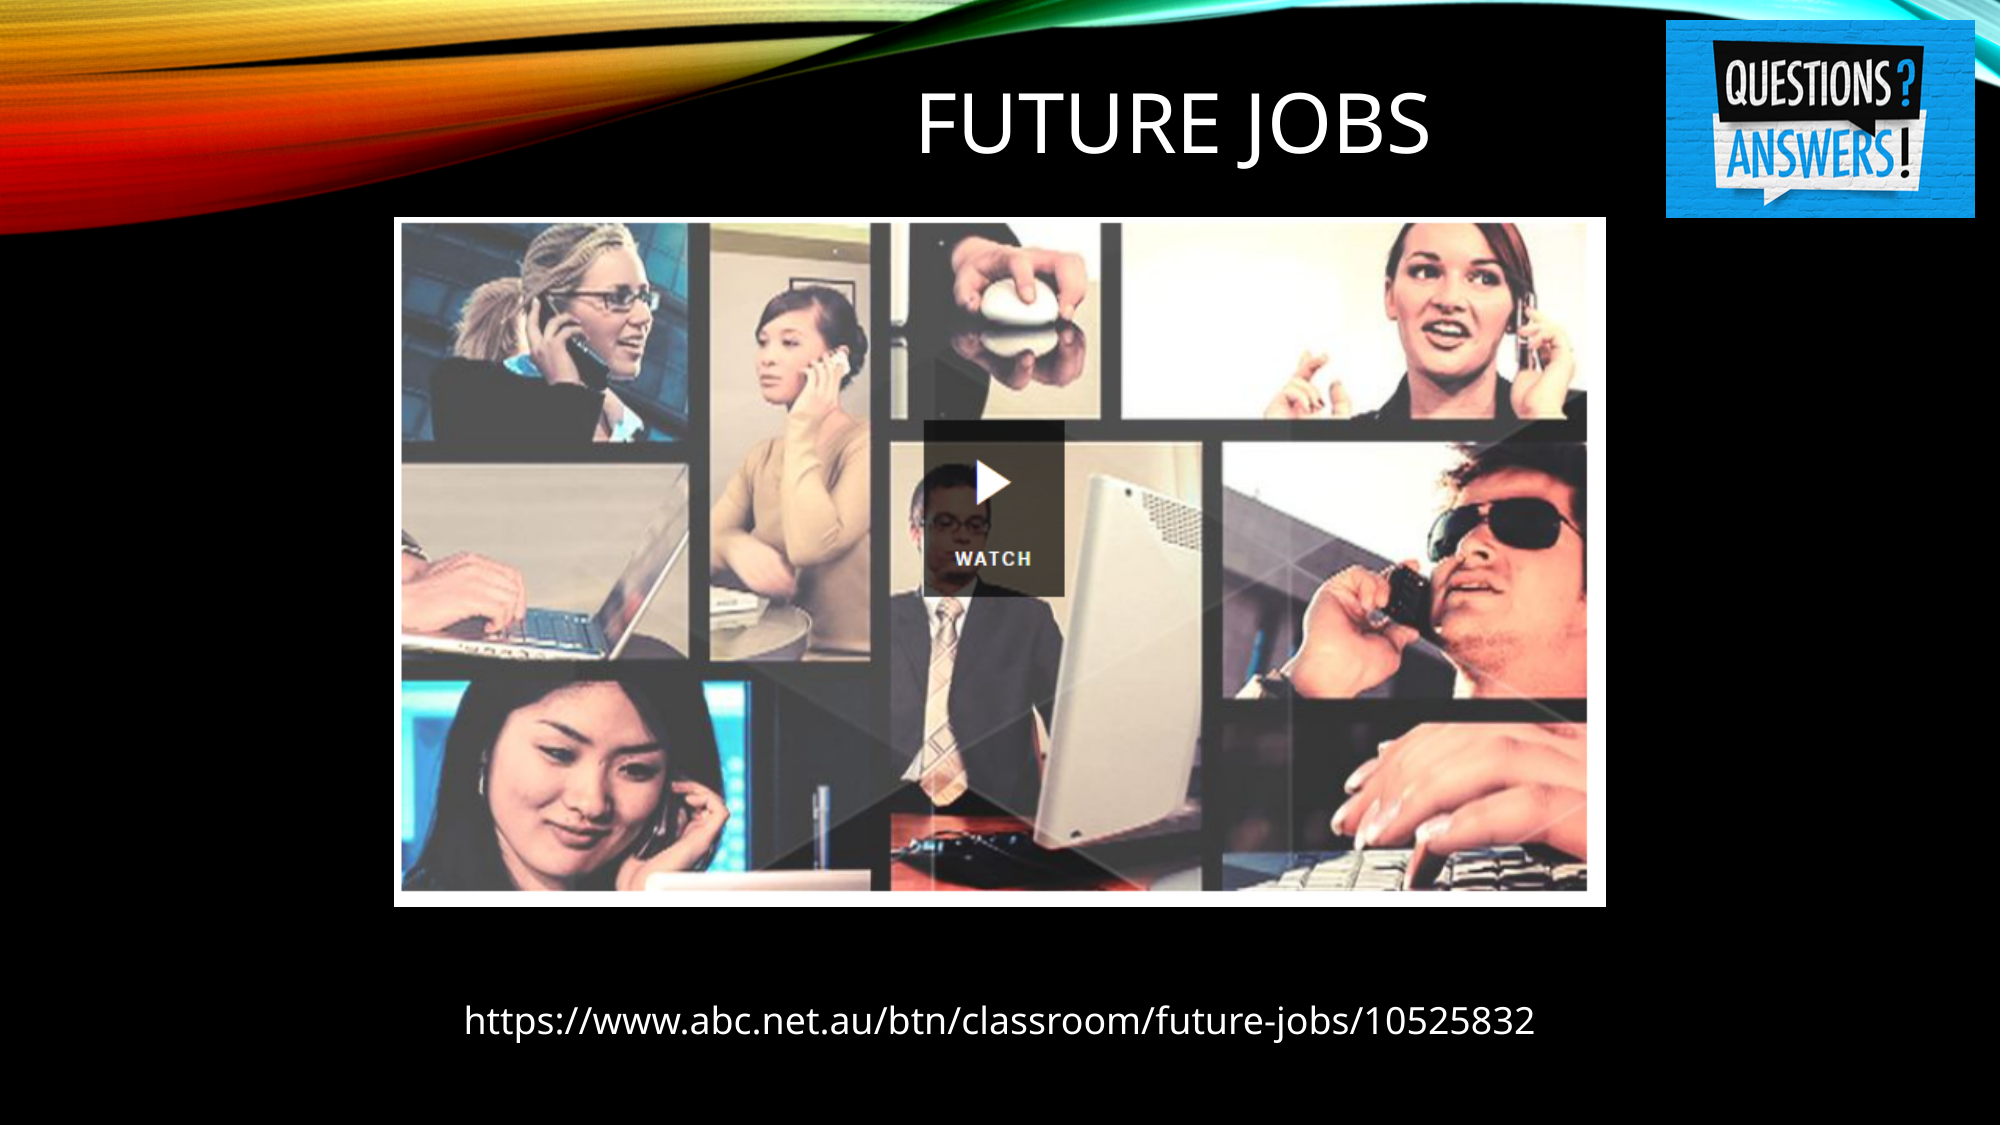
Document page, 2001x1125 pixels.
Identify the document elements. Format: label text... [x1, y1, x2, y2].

text_box https://www.abc.net.au/btn/classroom/future-jobs/10525832 [448, 989, 1552, 1050]
picture [0, 0, 2000, 908]
title Future Jobs [35, 20, 1448, 234]
